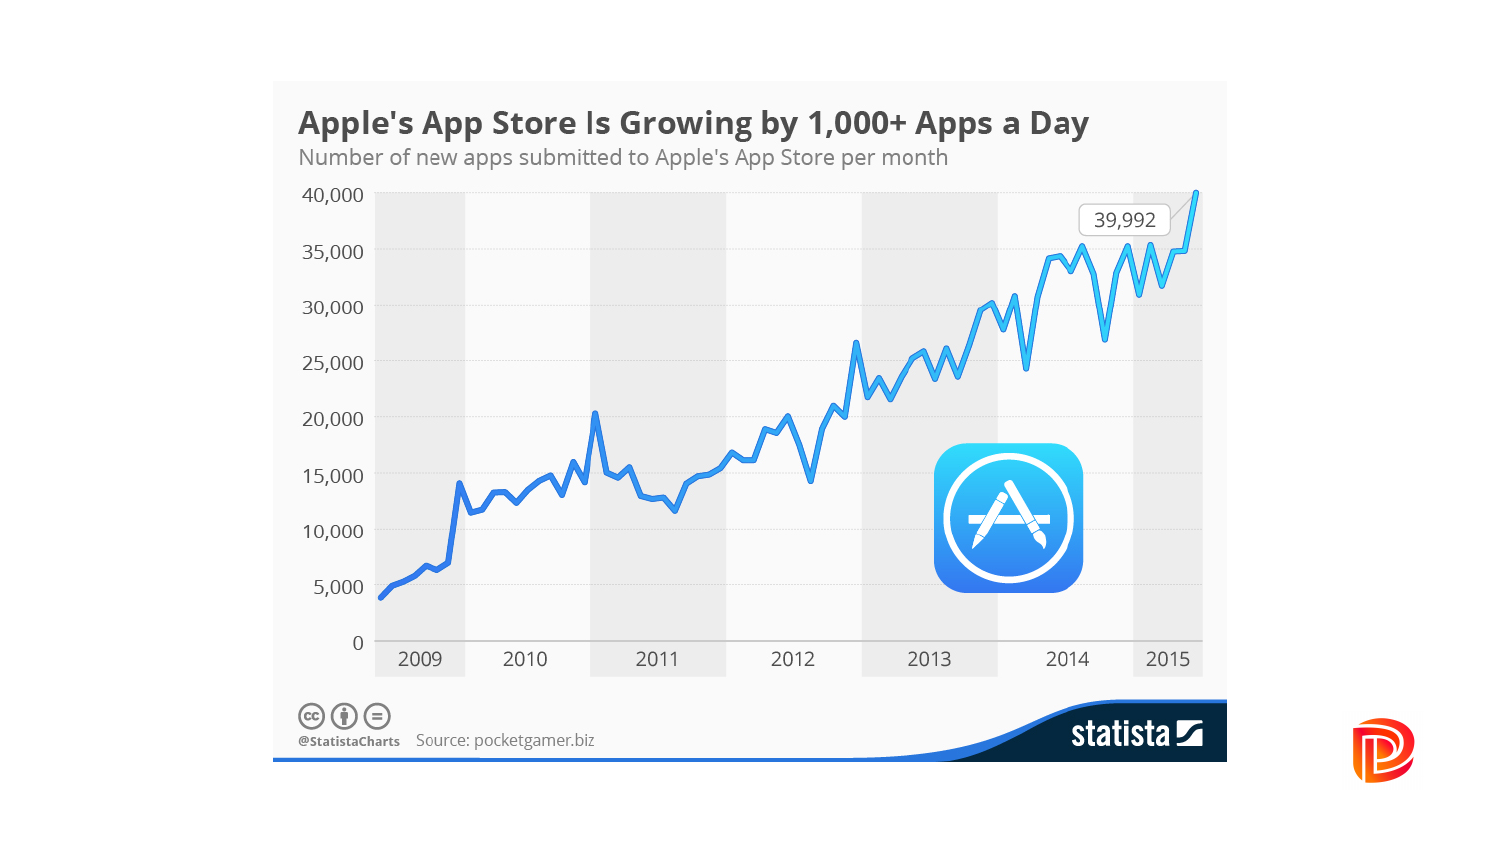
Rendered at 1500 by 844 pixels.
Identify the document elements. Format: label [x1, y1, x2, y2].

picture [1342, 711, 1424, 790]
picture [272, 81, 1228, 762]
